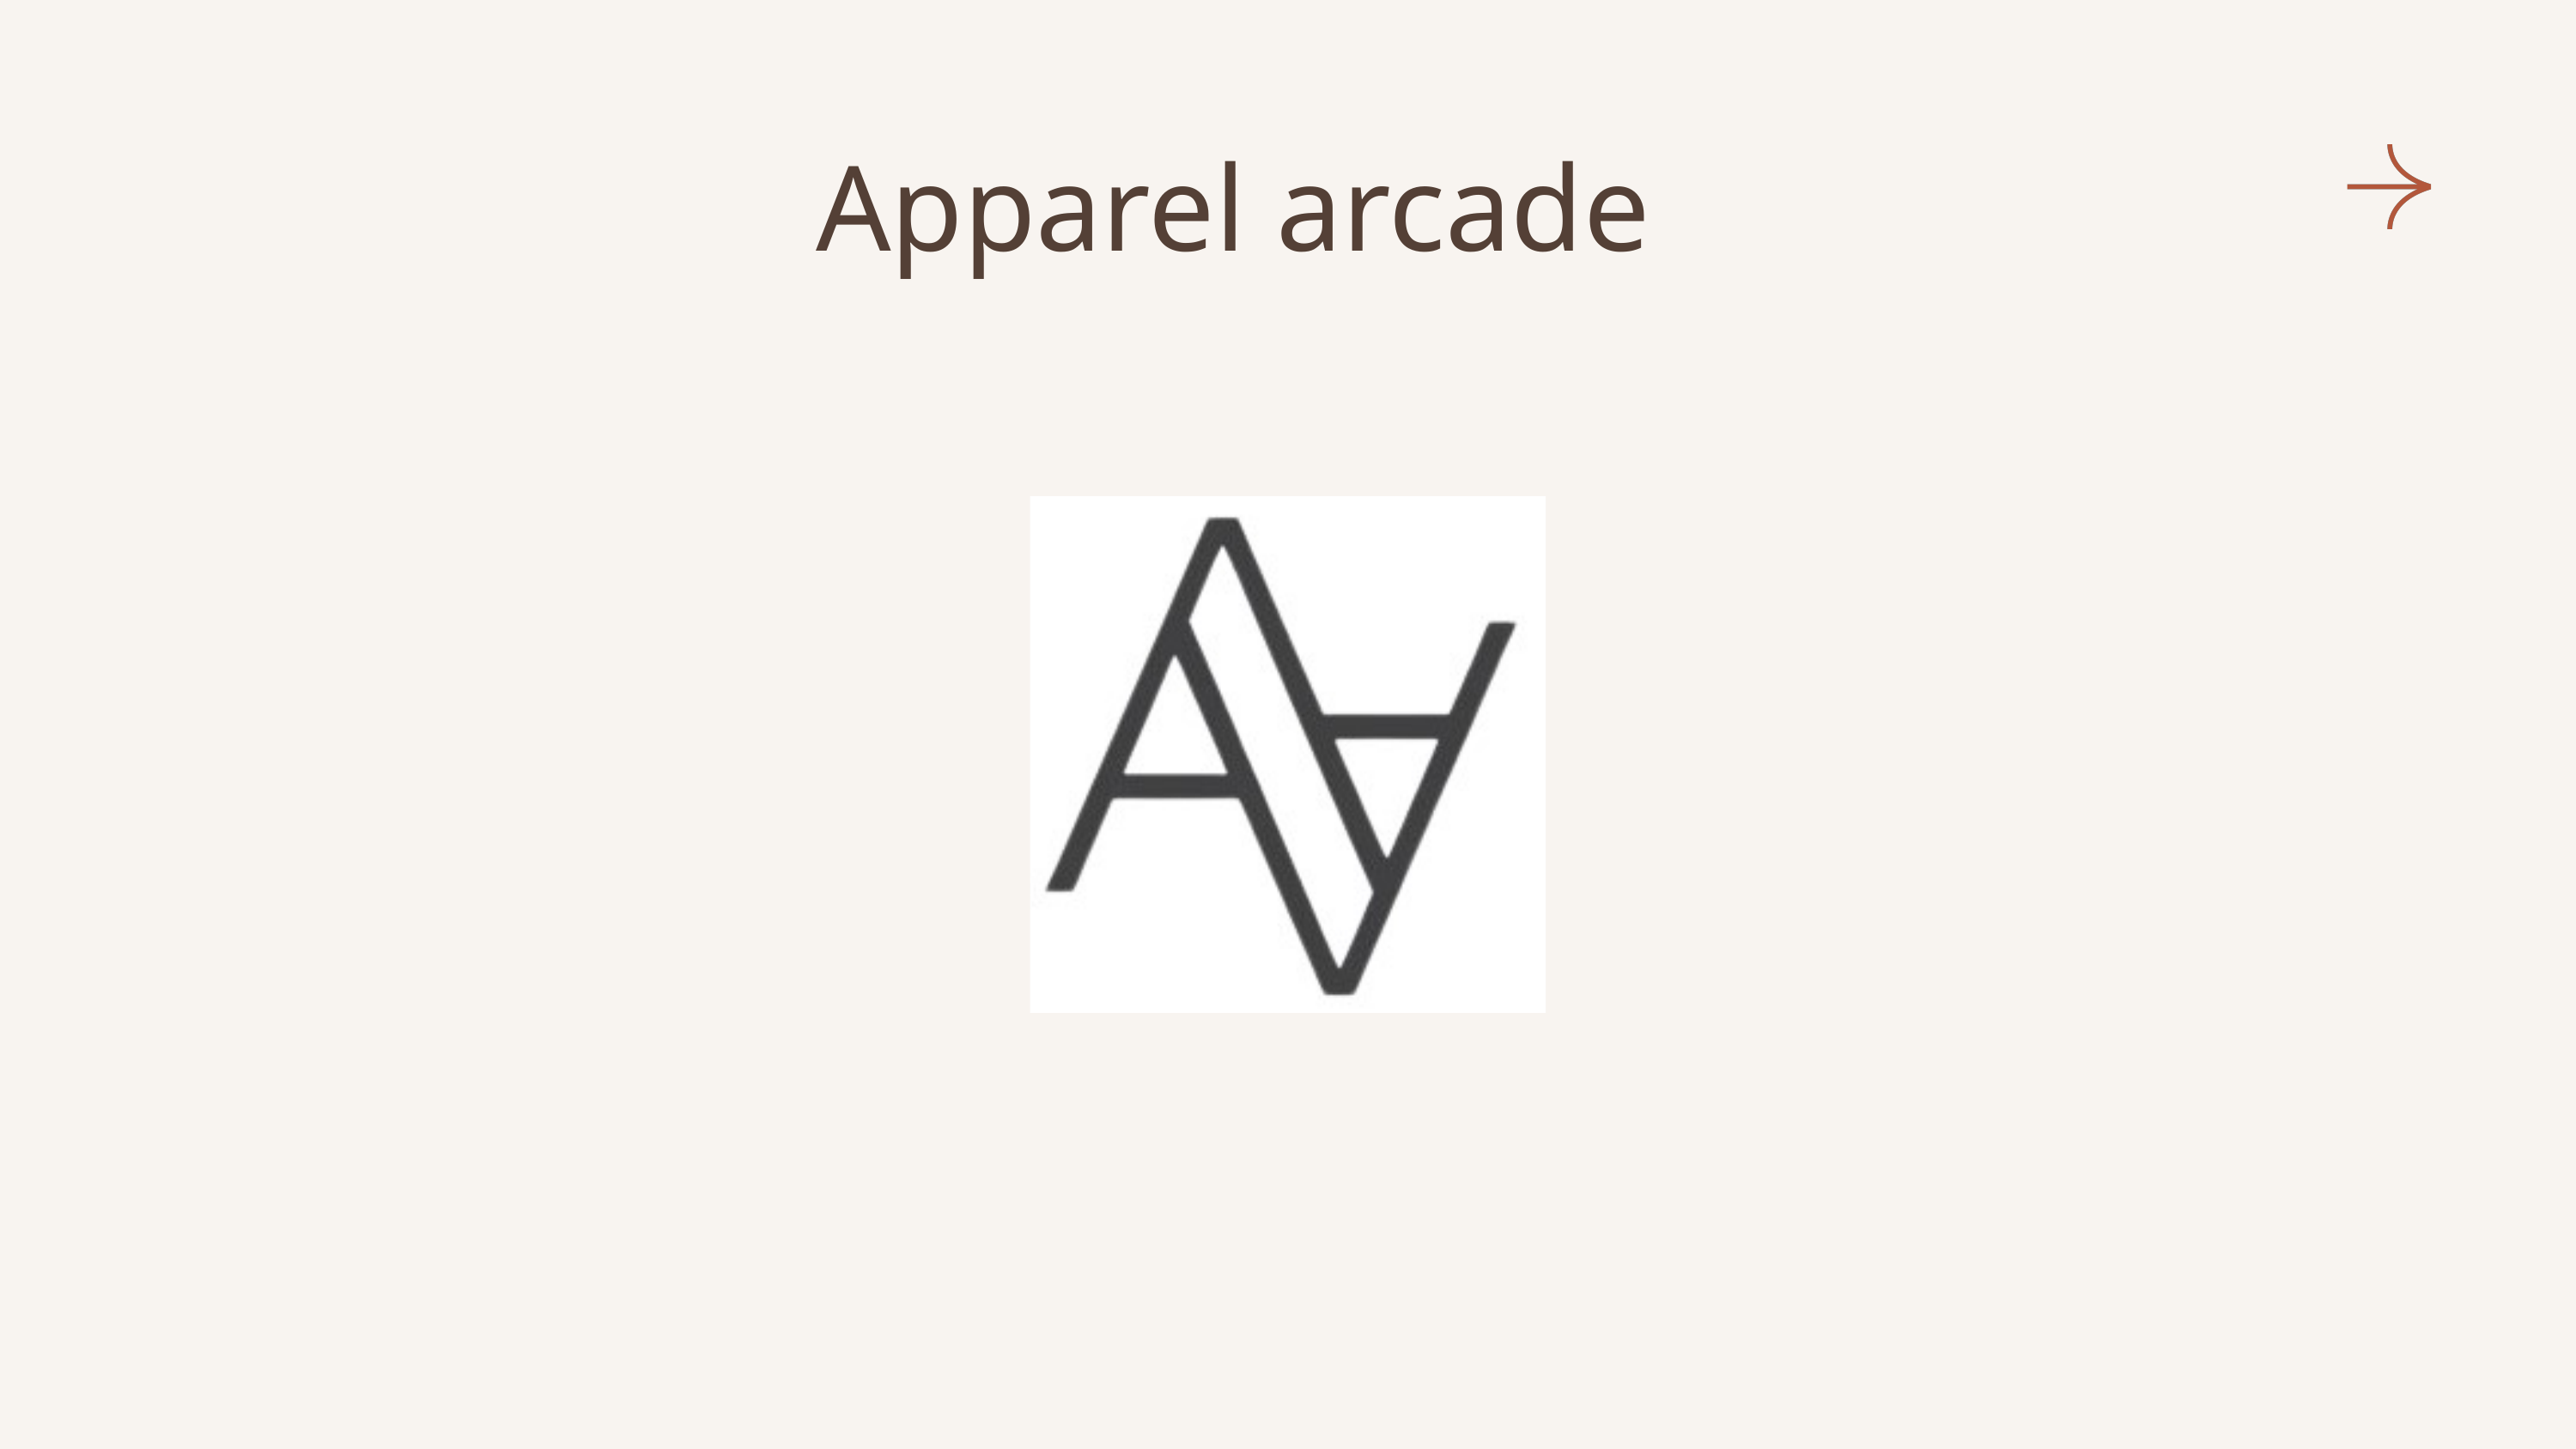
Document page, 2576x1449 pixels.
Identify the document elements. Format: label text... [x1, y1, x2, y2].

text_box Apparel arcade [815, 144, 1761, 275]
text_box [1030, 496, 1546, 1013]
text_box [2347, 144, 2432, 229]
